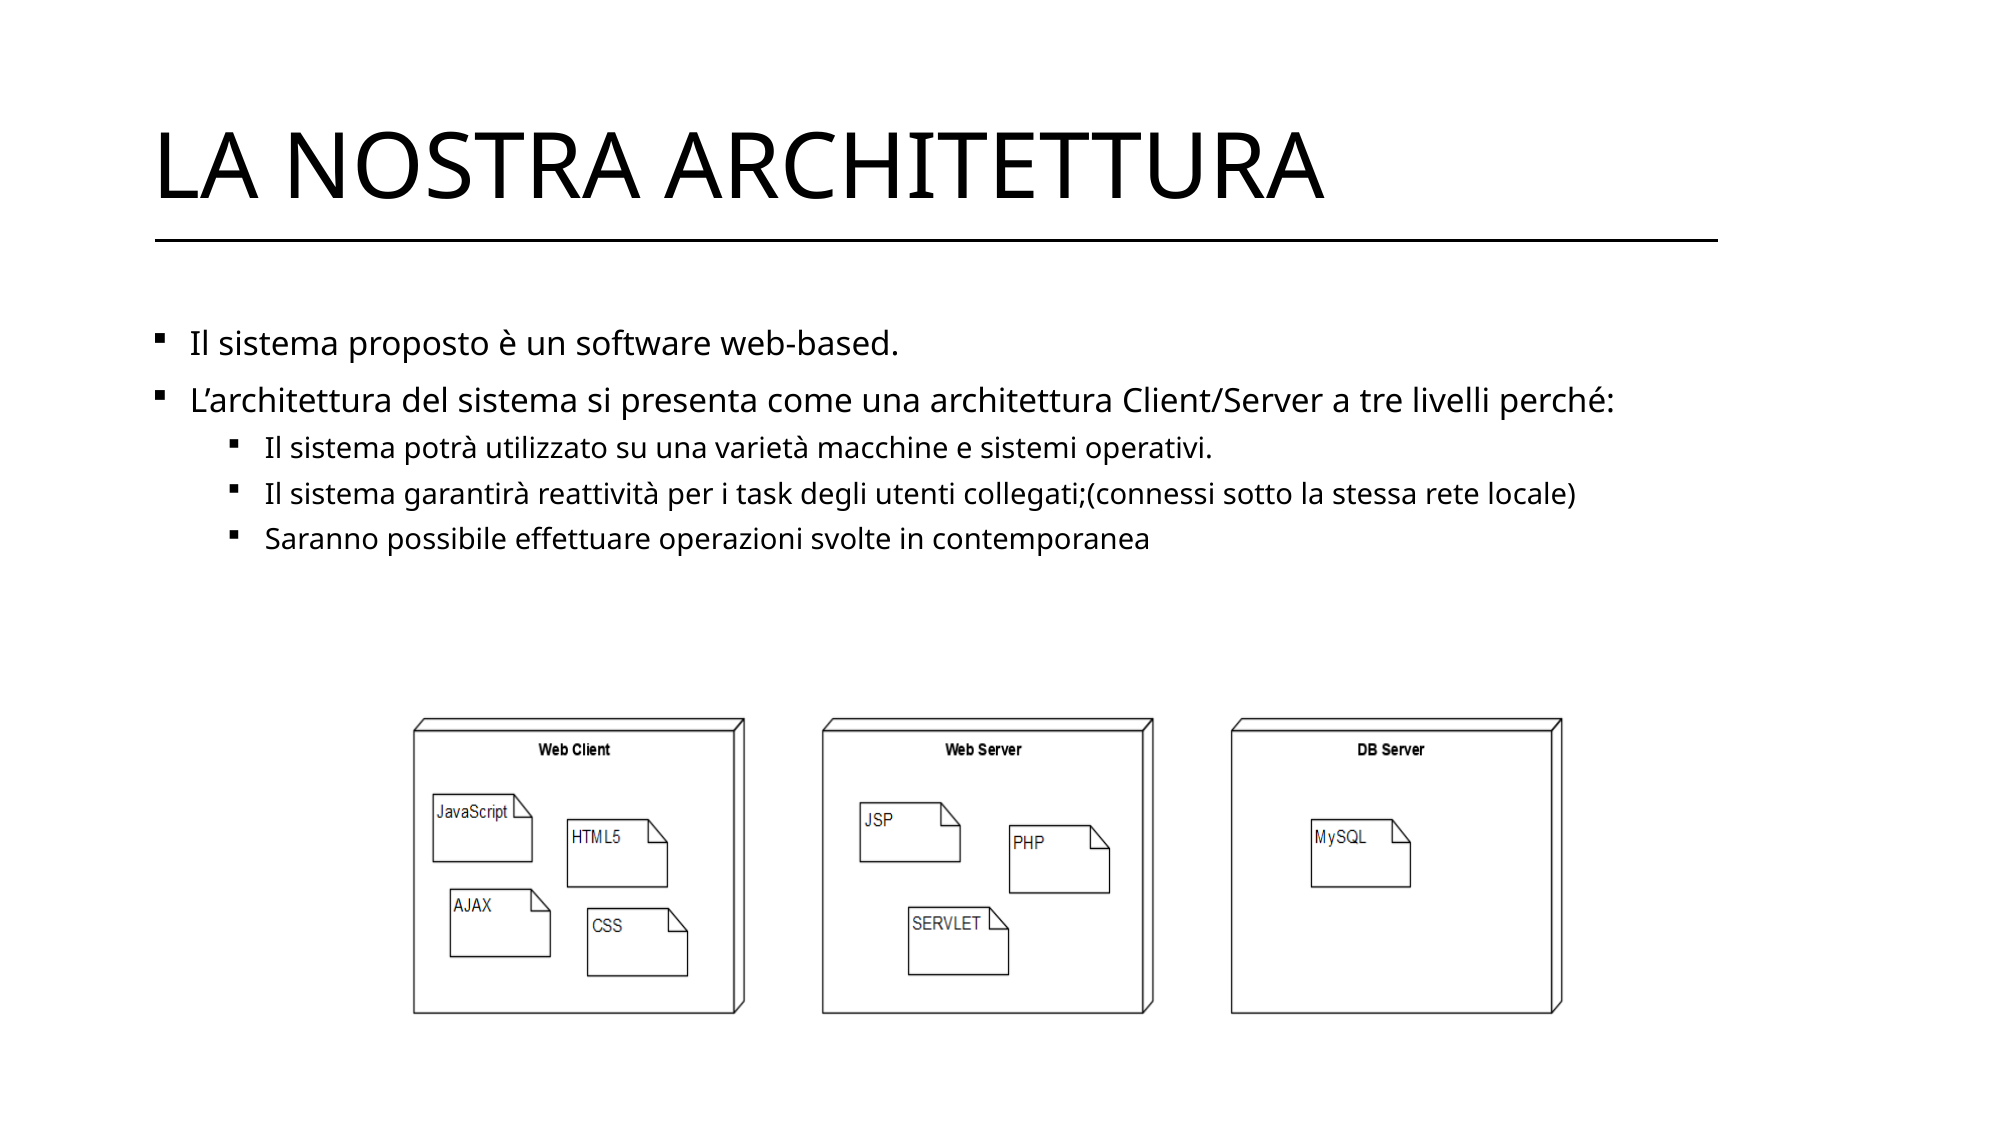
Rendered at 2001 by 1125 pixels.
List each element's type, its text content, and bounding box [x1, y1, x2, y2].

list Il sistema proposto è un software web-based. L’architettura del sistema si presenta come una architettura Client/Server a tre livelli perché: Il sistema potrà utilizzato su una varietà macchine e sistemi operativi. Il sistema garantirà reattività per i task degli utenti collegati;(connessi sotto la stessa rete locale) Saranno possibile effettuare operazioni svolte in contemporanea [137, 319, 1734, 661]
picture [363, 697, 1637, 1039]
title LA NOSTRA ARCHITETTURA [137, 59, 1863, 278]
